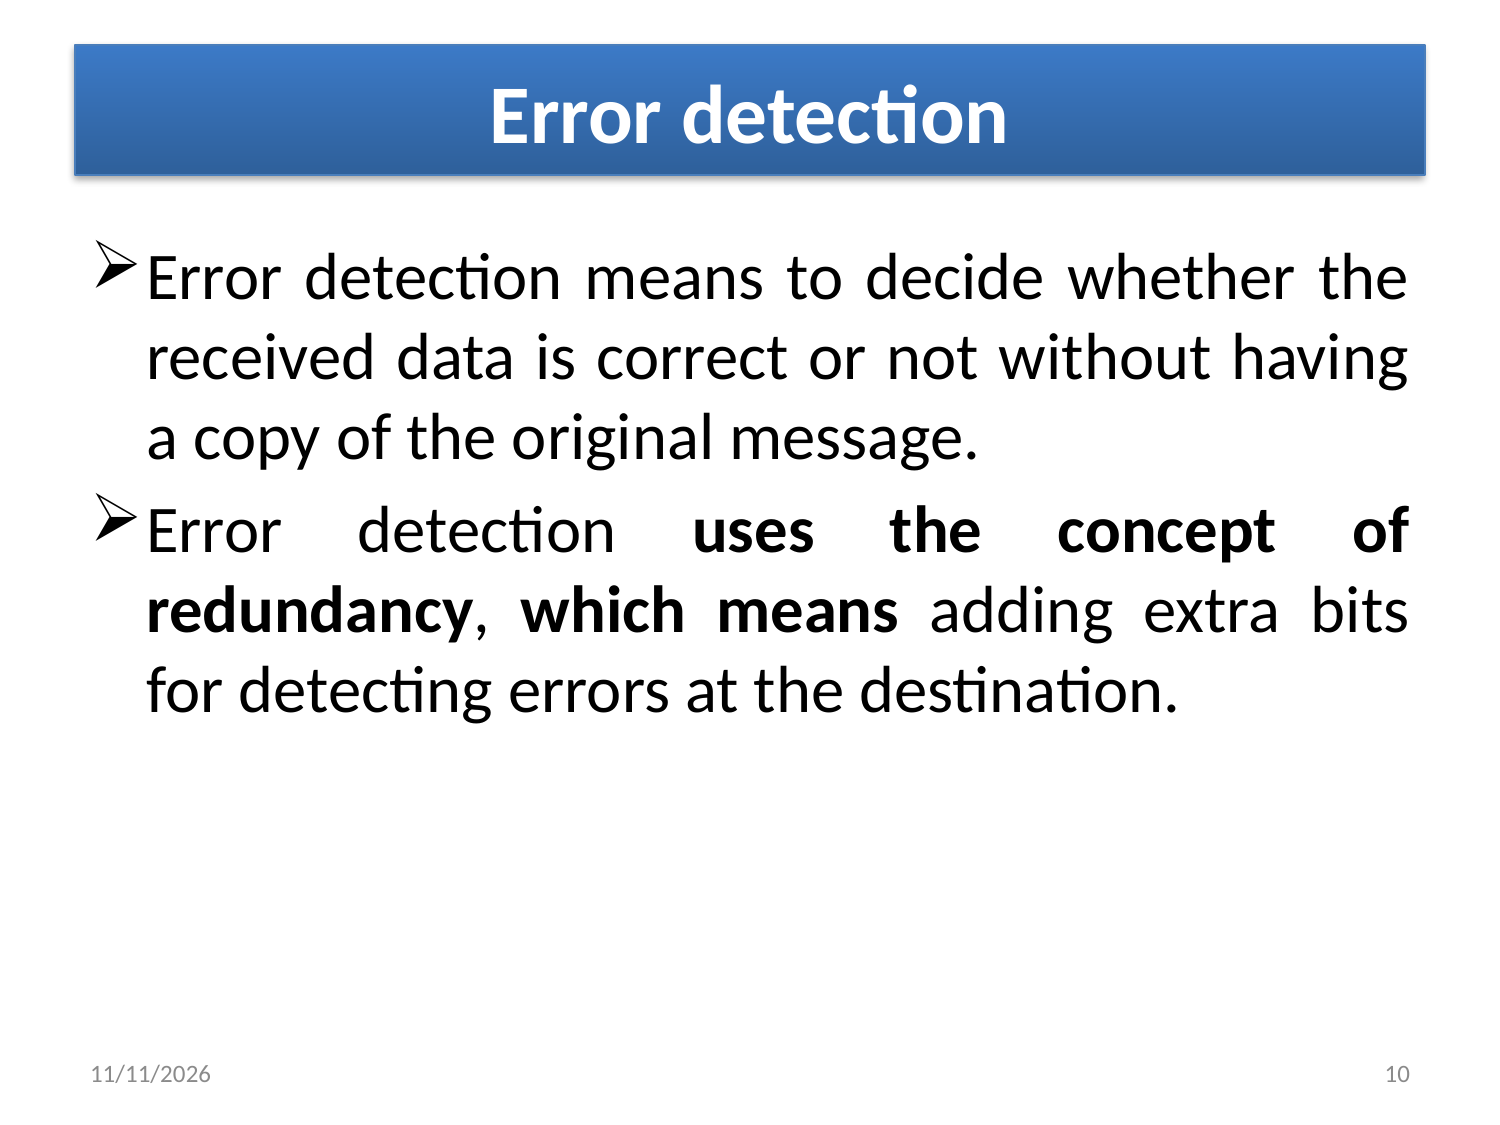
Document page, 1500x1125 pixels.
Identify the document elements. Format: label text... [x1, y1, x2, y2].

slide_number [75, 1042, 425, 1103]
title Error detection [74, 44, 1426, 176]
list Error detection means to decide whether the received data is correct or not without having a copy of the original message. Error detection uses the concept of redundancy, which means adding extra bits for detecting errors at the destination. [75, 224, 1425, 1000]
slide_number 10 [1074, 1042, 1425, 1103]
